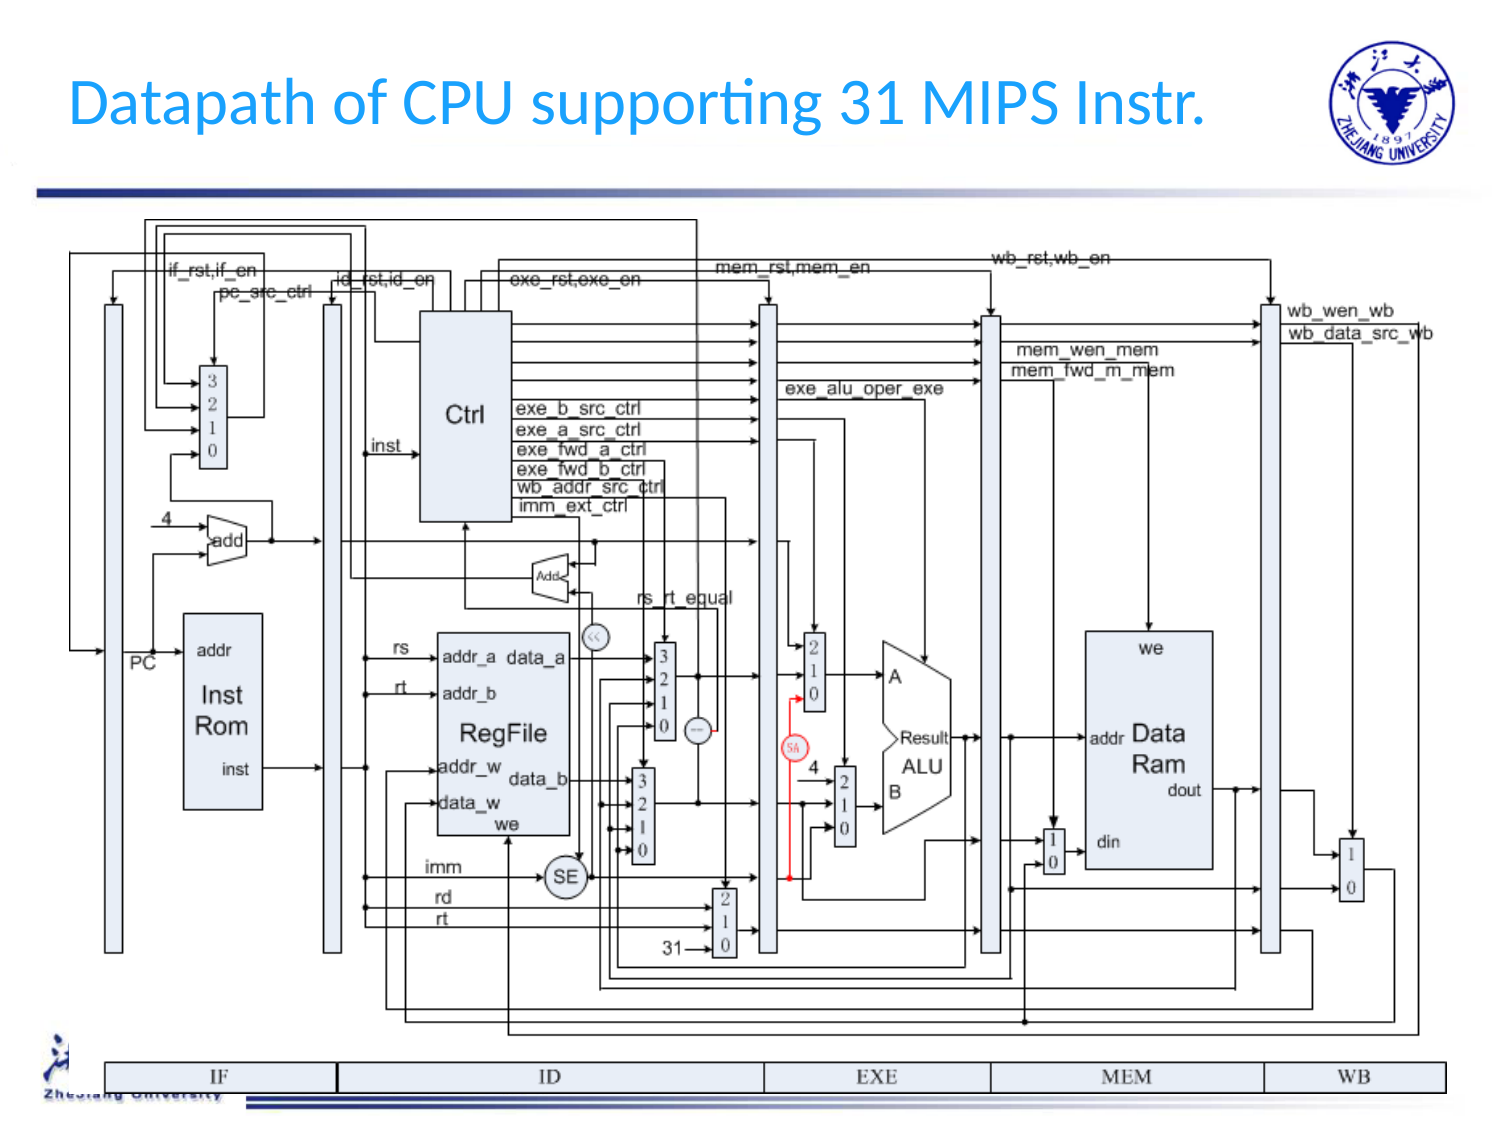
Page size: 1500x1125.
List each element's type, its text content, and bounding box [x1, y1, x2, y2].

title Datapath of CPU supporting 31 MIPS Instr. [53, 19, 1258, 176]
picture [0, 1, 1500, 1125]
